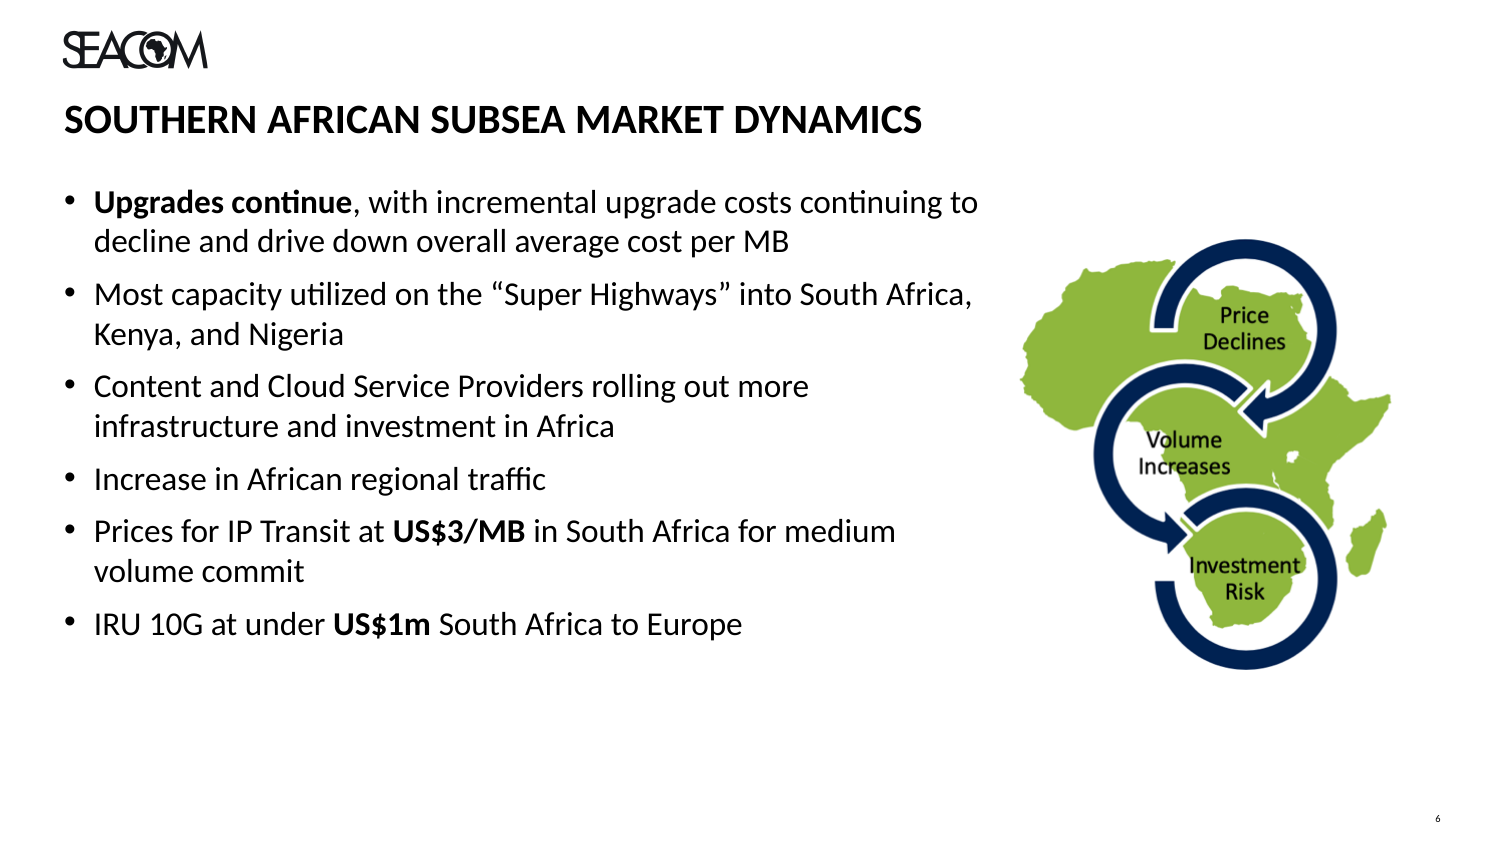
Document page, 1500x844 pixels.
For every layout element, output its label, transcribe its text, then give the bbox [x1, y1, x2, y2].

title SOUTHERN AFRICAN SUBSEA MARKET DYNAMICS [64, 92, 1155, 198]
picture [999, 220, 1452, 689]
list Upgrades continue, with incremental upgrade costs continuing to decline and drive down overall average cost per MB Most capacity utilized on the “Super Highways” into South Africa, Kenya, and Nigeria Content and Cloud Service Providers rolling out more infrastructure and investment in Africa Increase in African regional traffic Prices for IP Transit at US$3/MB in South Africa for medium volume commit IRU 10G at under US$1m South Africa to Europe [64, 198, 1000, 689]
